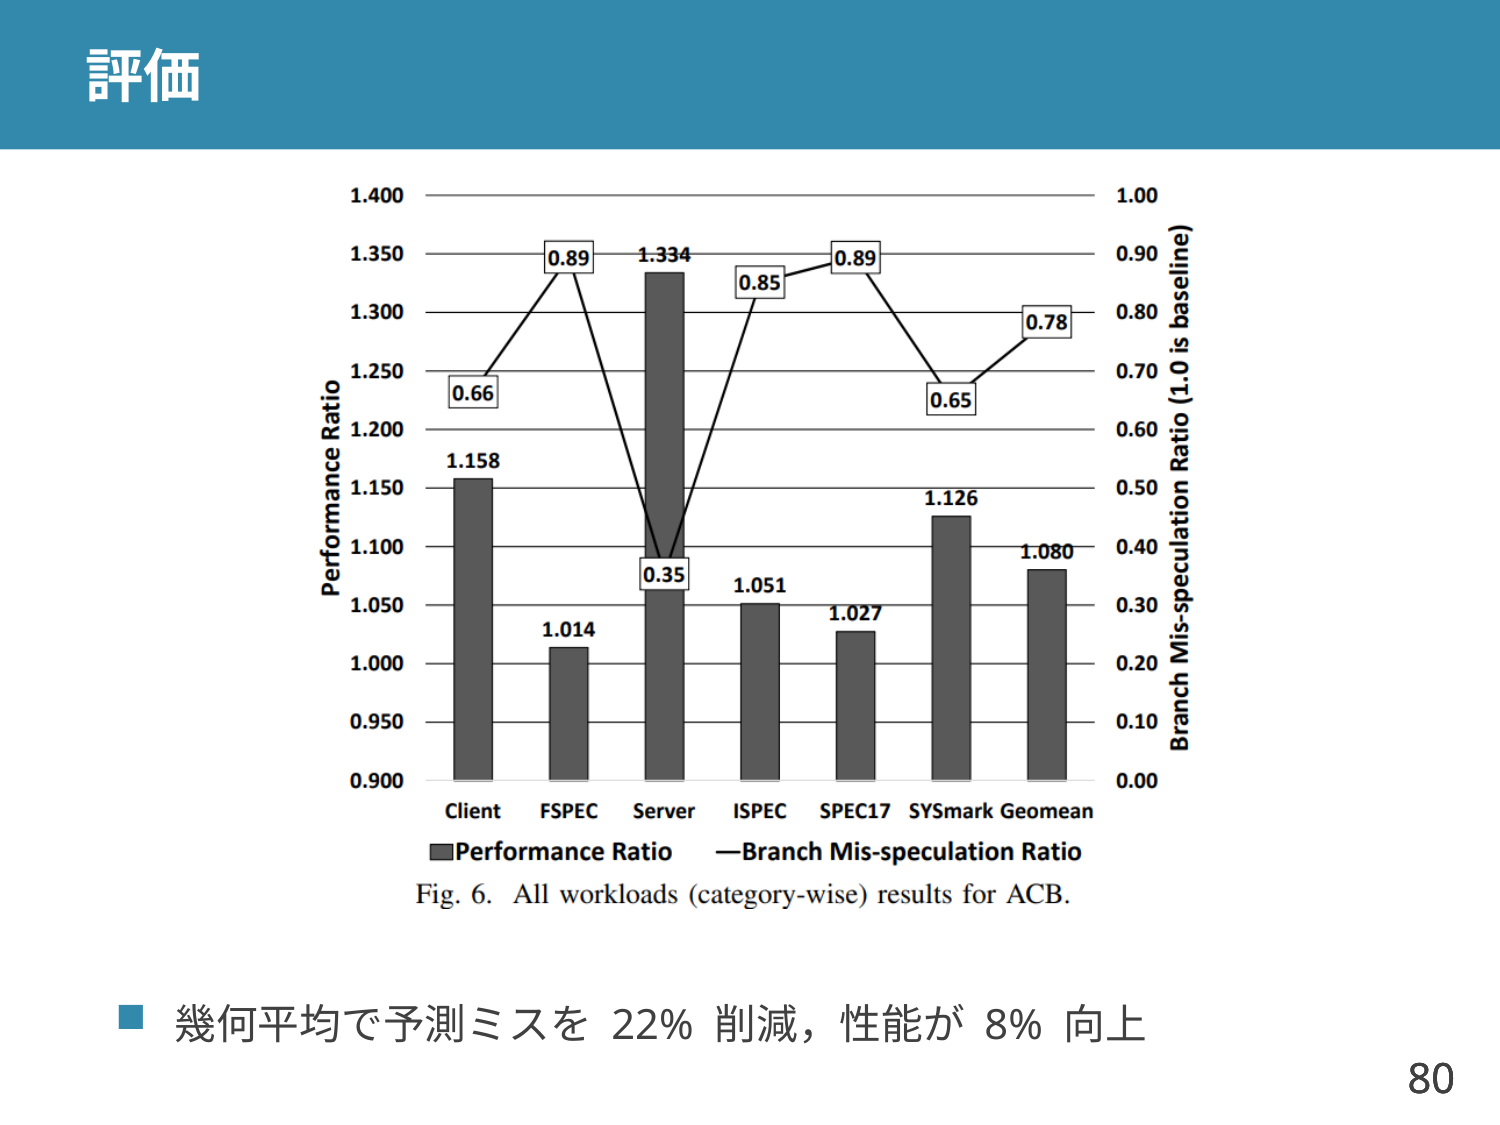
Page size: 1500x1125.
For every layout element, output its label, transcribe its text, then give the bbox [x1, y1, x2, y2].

title 評価 [70, 0, 1500, 150]
list 幾何平均で予測ミスを 22% 削減，性能が 8% 向上 [100, 946, 1459, 1095]
picture [306, 163, 1210, 909]
